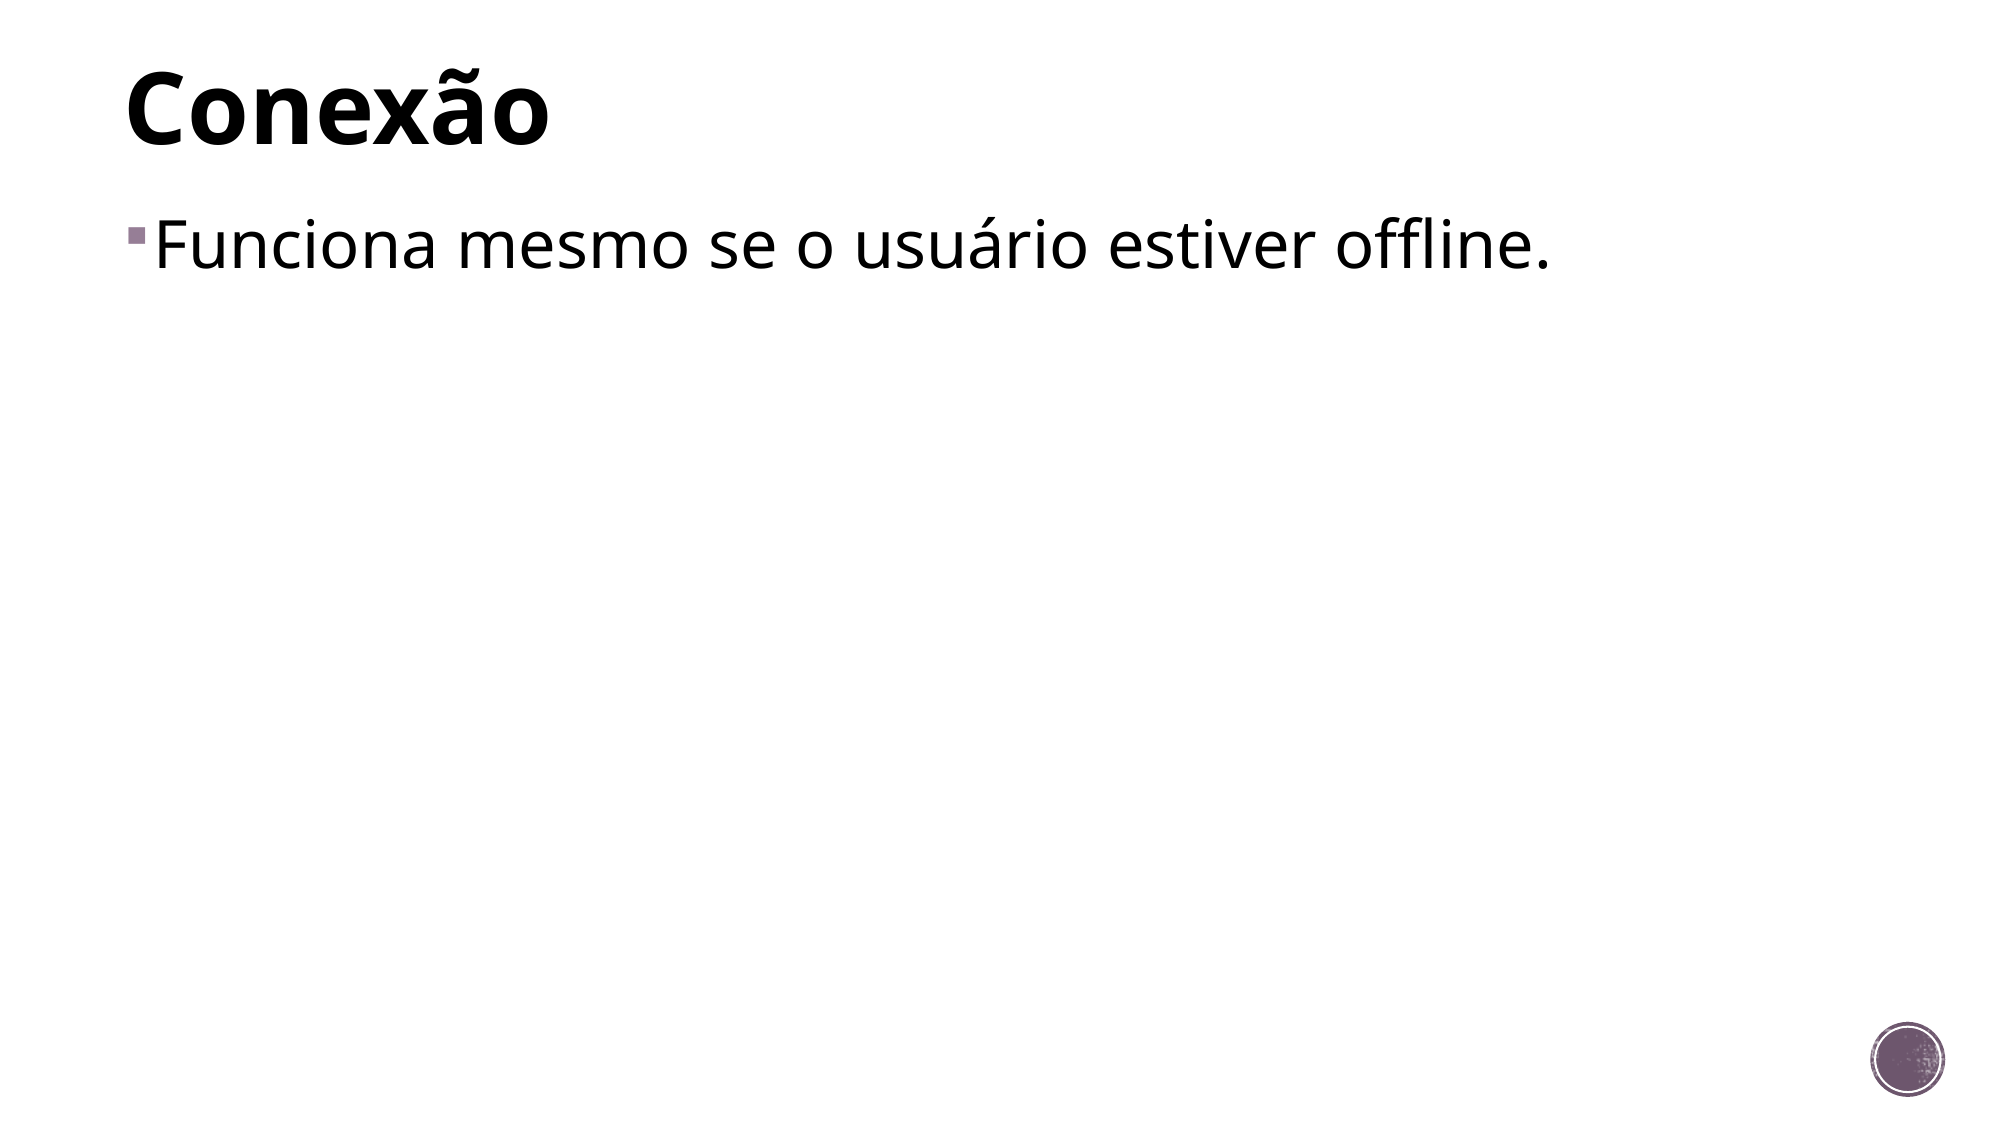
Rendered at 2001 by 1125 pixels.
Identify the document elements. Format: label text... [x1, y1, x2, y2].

title Conexão [108, 48, 1475, 177]
list Funciona mesmo se o usuário estiver offline. [108, 203, 1907, 1077]
